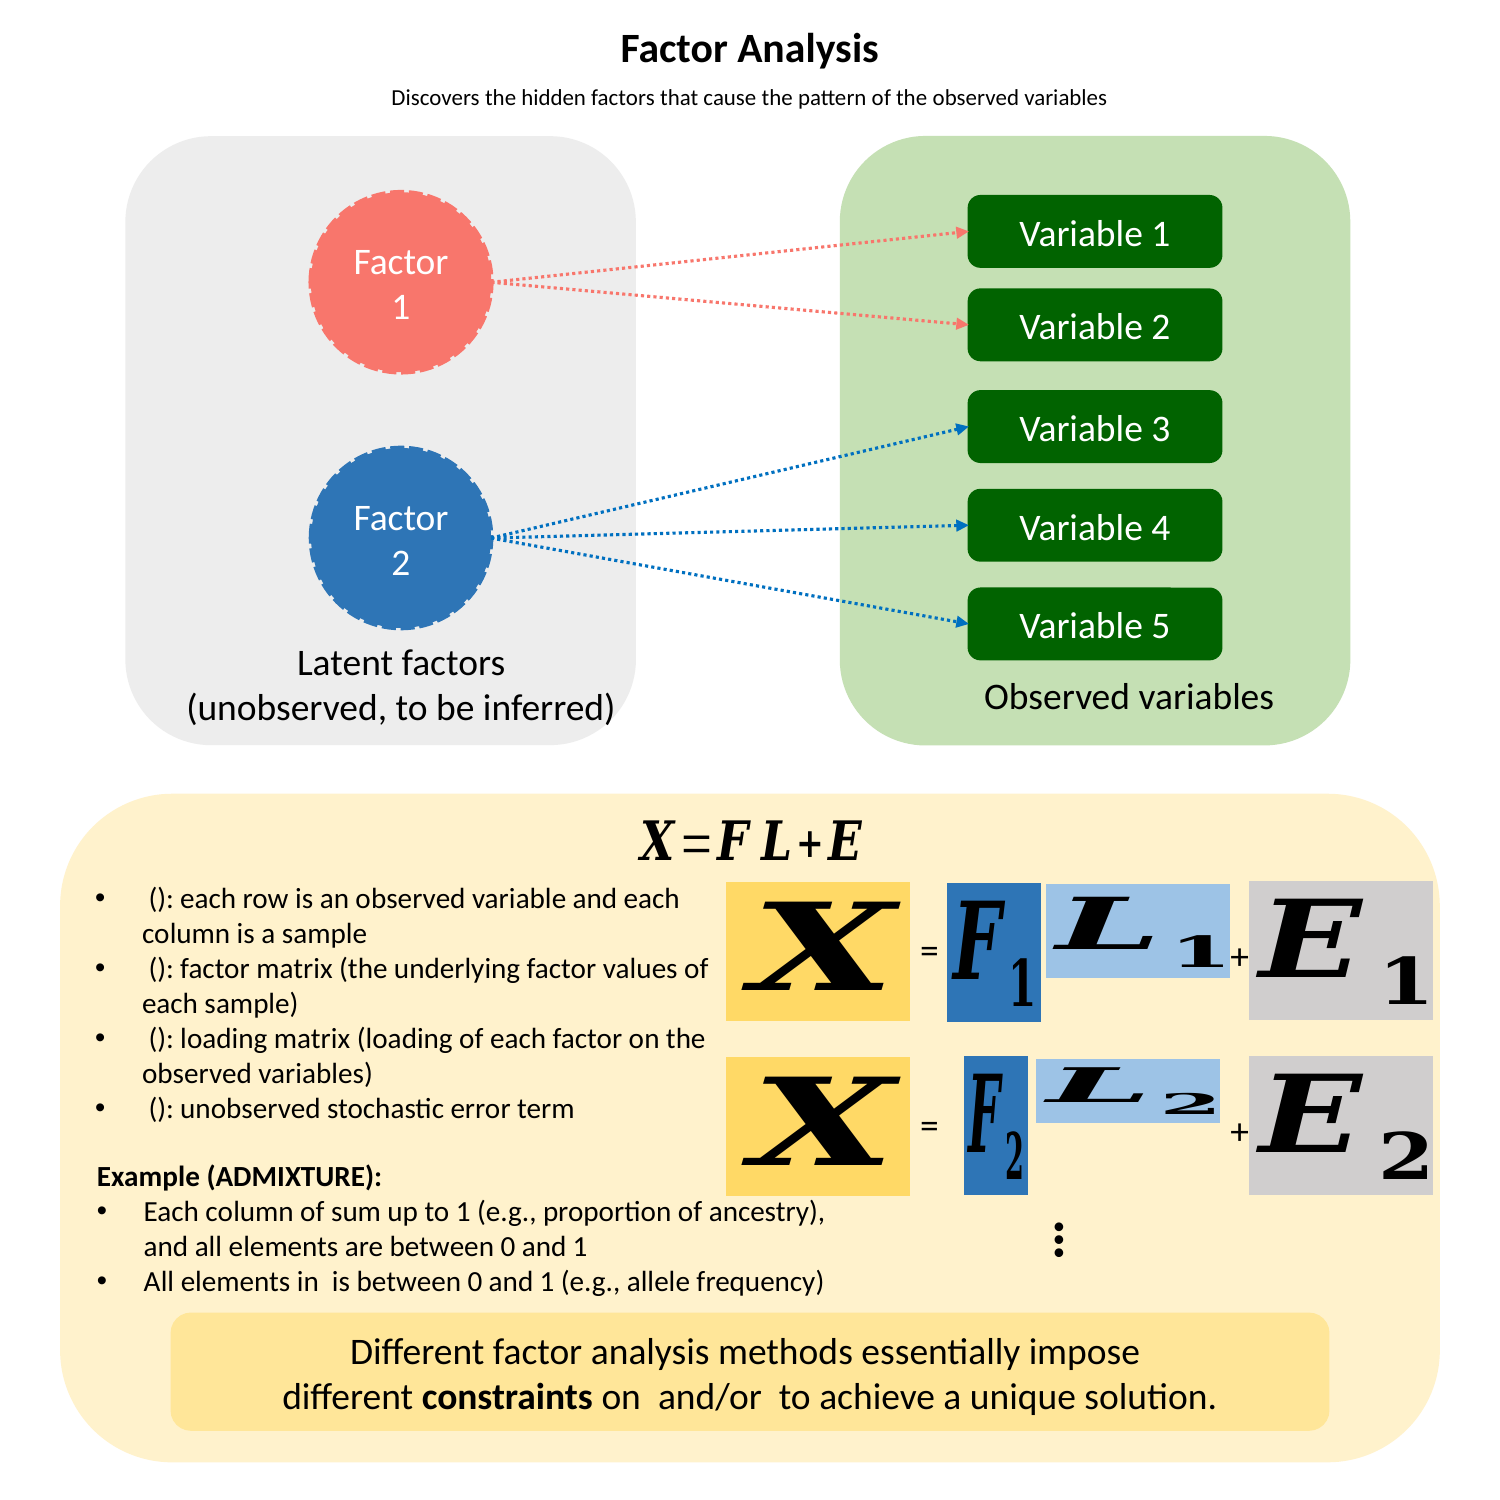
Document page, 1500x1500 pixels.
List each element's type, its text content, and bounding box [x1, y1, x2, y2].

text_box Factor Analysis [347, 13, 1153, 75]
text_box Factor 1 [309, 191, 491, 374]
text_box Variable 5 [967, 587, 1223, 661]
text_box [172, 736, 589, 746]
text_box Factor 2 [310, 446, 491, 630]
text_box + [1215, 1099, 1265, 1160]
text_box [491, 539, 969, 624]
text_box Variable 4 [969, 488, 1223, 562]
text_box [125, 136, 636, 716]
text_box [60, 793, 1440, 1463]
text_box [491, 426, 969, 539]
text_box … [1036, 1204, 1121, 1276]
text_box = [905, 1094, 954, 1154]
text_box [491, 231, 969, 282]
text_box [491, 282, 969, 325]
text_box Variable 2 [967, 288, 1223, 362]
text_box Variable 3 [967, 390, 1223, 464]
text_box [839, 135, 1351, 746]
text_box Variable 1 [967, 194, 1223, 268]
text_box + [1215, 924, 1265, 985]
text_box = [905, 919, 947, 979]
text_box Observed variables [969, 664, 1290, 724]
text_box Discovers the hidden factors that cause the pattern of the observed variables [125, 75, 1374, 118]
text_box Latent factors (unobserved, to be inferred) [146, 630, 656, 736]
